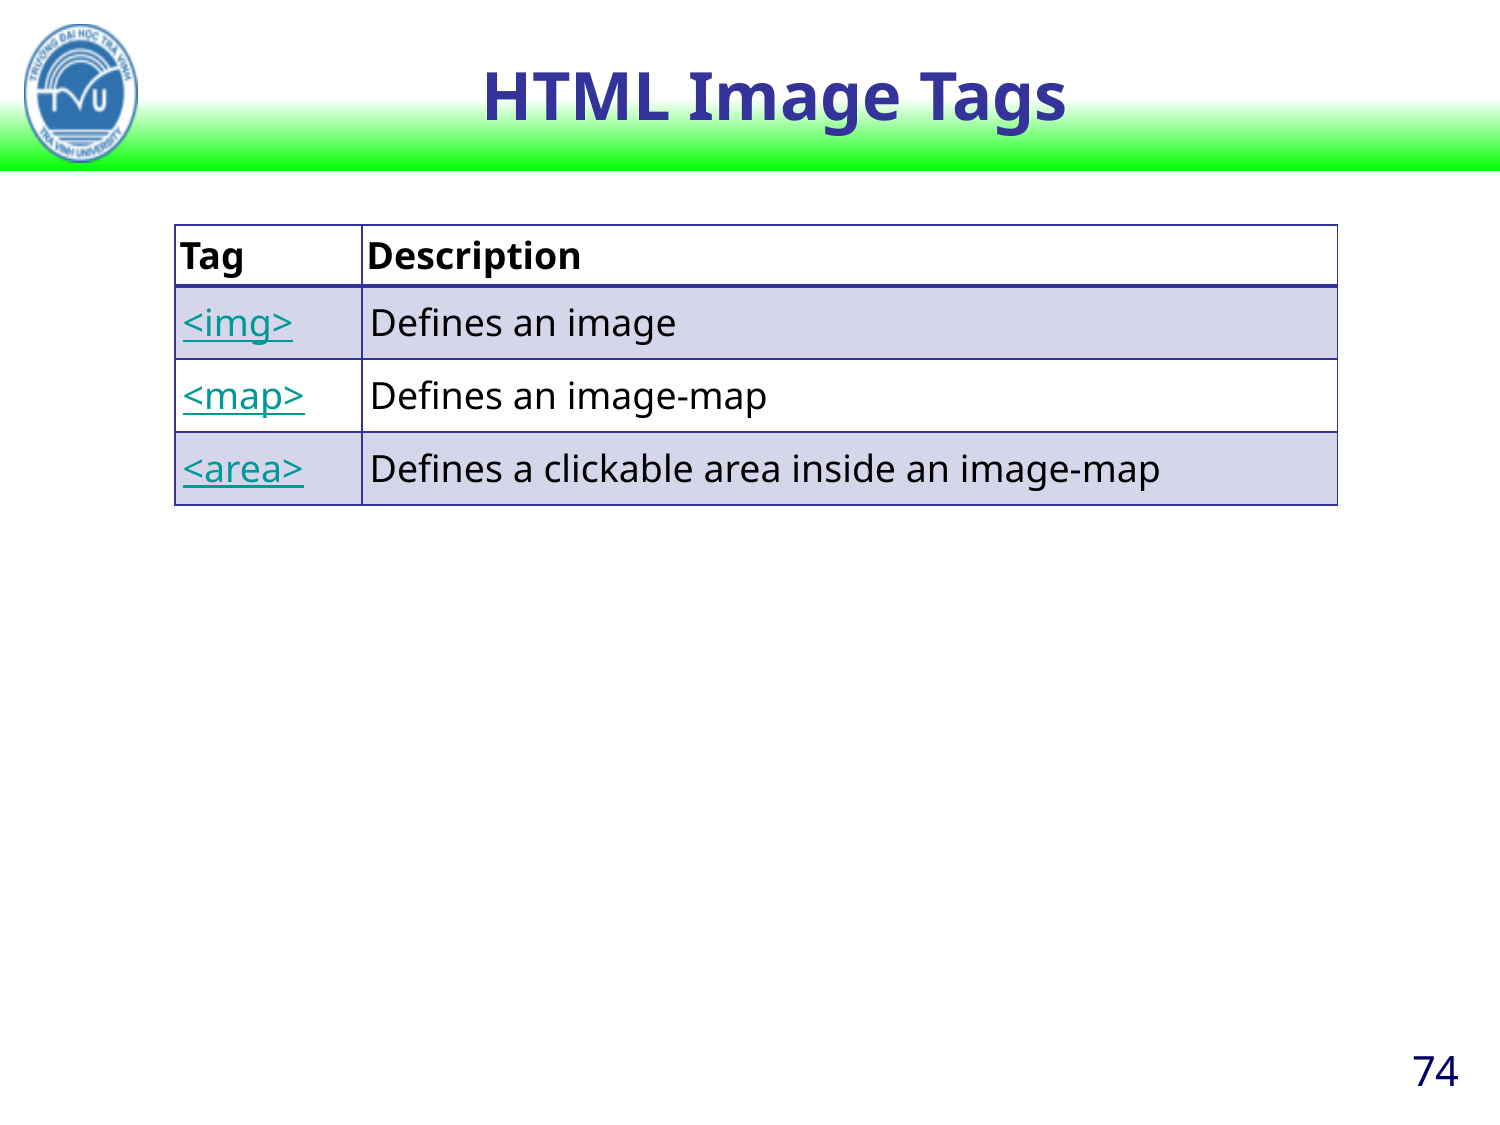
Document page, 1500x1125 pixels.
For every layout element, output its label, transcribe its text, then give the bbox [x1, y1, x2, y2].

table_cell <map> [176, 360, 361, 431]
table_cell Defines an image [363, 288, 1337, 358]
table_header Description [363, 226, 1337, 284]
title HTML Image Tags [74, 24, 1476, 163]
table_cell <img> [176, 288, 361, 358]
picture [24, 24, 74, 163]
table_cell Defines a clickable area inside an image-map [363, 433, 1337, 504]
table_header Tag [176, 226, 361, 284]
table_cell Defines an image-map [363, 360, 1337, 431]
slide_number 74 [1312, 1037, 1476, 1101]
table_cell <area> [176, 433, 361, 504]
